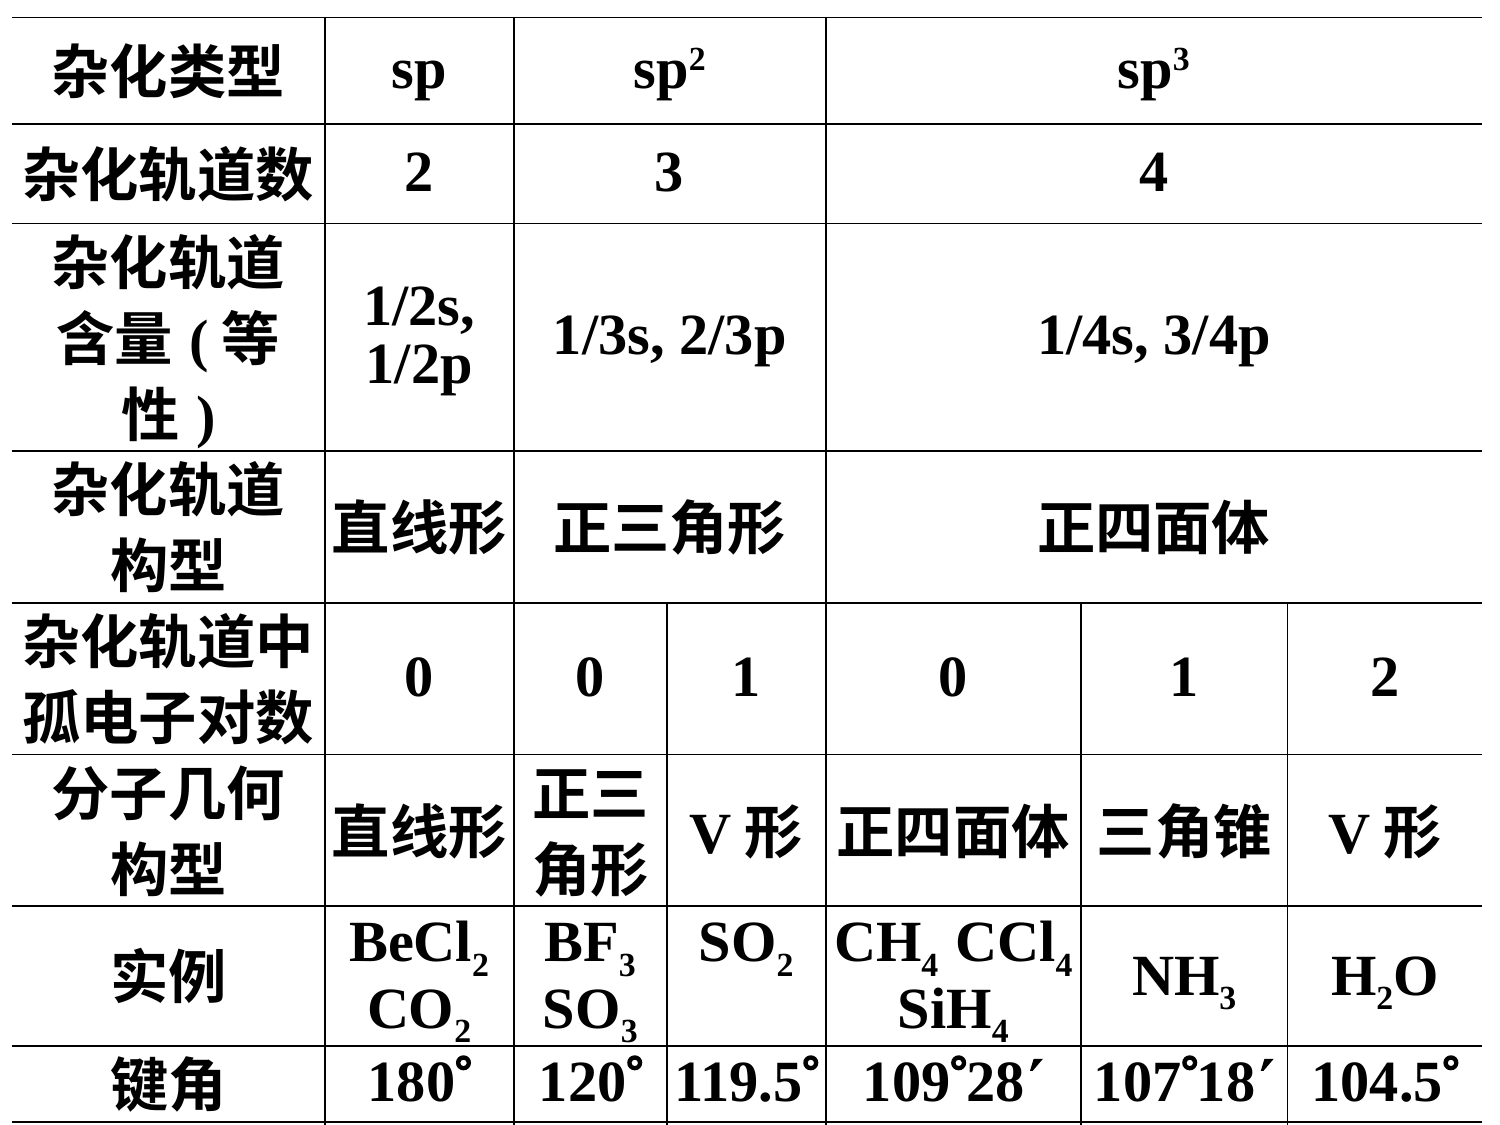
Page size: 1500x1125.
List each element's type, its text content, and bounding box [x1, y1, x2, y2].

table_cell 120 [515, 1047, 666, 1121]
table_cell 2 [326, 125, 513, 223]
table_cell 杂化轨道 构型 [12, 452, 324, 602]
table_cell 杂化轨道 含量(等性) [12, 224, 324, 450]
table_cell 正四面体 [827, 452, 1482, 602]
table_header 杂化类型 [12, 18, 324, 123]
table_cell 直线形 [326, 755, 513, 905]
table_cell V形 [668, 755, 825, 905]
table_cell 三角锥 [1082, 755, 1287, 905]
table_cell 1/4s, 3/4p [827, 224, 1482, 450]
table_cell 正四面体 [827, 755, 1080, 905]
table_cell 104.5 [1288, 1047, 1482, 1121]
table_cell 实例 [12, 907, 324, 1045]
table_header sp [326, 18, 513, 123]
table_cell 2 [1288, 604, 1482, 754]
table_cell CH4 CCl4 SiH4 [827, 907, 1080, 1045]
table_header sp2 [515, 18, 825, 123]
table_cell 0 [827, 604, 1080, 754]
table_cell 3 [515, 125, 825, 223]
table_cell BF3 SO3 [515, 907, 666, 1045]
table_cell 1/3s, 2/3p [515, 224, 825, 450]
table_cell 杂化轨道数 [12, 125, 324, 223]
table_cell 119.5 [668, 1047, 825, 1121]
table_cell 4 [827, 125, 1482, 223]
table_cell 10718 [1082, 1047, 1287, 1121]
table_cell 正三角形 [515, 452, 825, 602]
table_cell 直线形 [326, 452, 513, 602]
table_cell 0 [515, 604, 666, 754]
table_cell 正三角形 [515, 755, 666, 905]
table_cell 0 [326, 604, 513, 754]
table_cell H2O [1288, 907, 1482, 1045]
table_cell 键角 [12, 1047, 324, 1121]
table_cell 杂化轨道中孤电子对数 [12, 604, 324, 754]
table_cell 10928 [827, 1047, 1080, 1121]
table_cell 1/2s, 1/2p [326, 224, 513, 450]
table_cell 180 [326, 1047, 513, 1121]
table_cell BeCl2 CO2 [326, 907, 513, 1045]
table_cell 1 [668, 604, 825, 754]
table_cell SO2 [668, 907, 825, 1045]
table_header sp3 [827, 18, 1482, 123]
table_cell NH3 [1082, 907, 1287, 1045]
table_cell 分子几何 构型 [12, 755, 324, 905]
table_cell V形 [1288, 755, 1482, 905]
table_cell 1 [1082, 604, 1287, 754]
